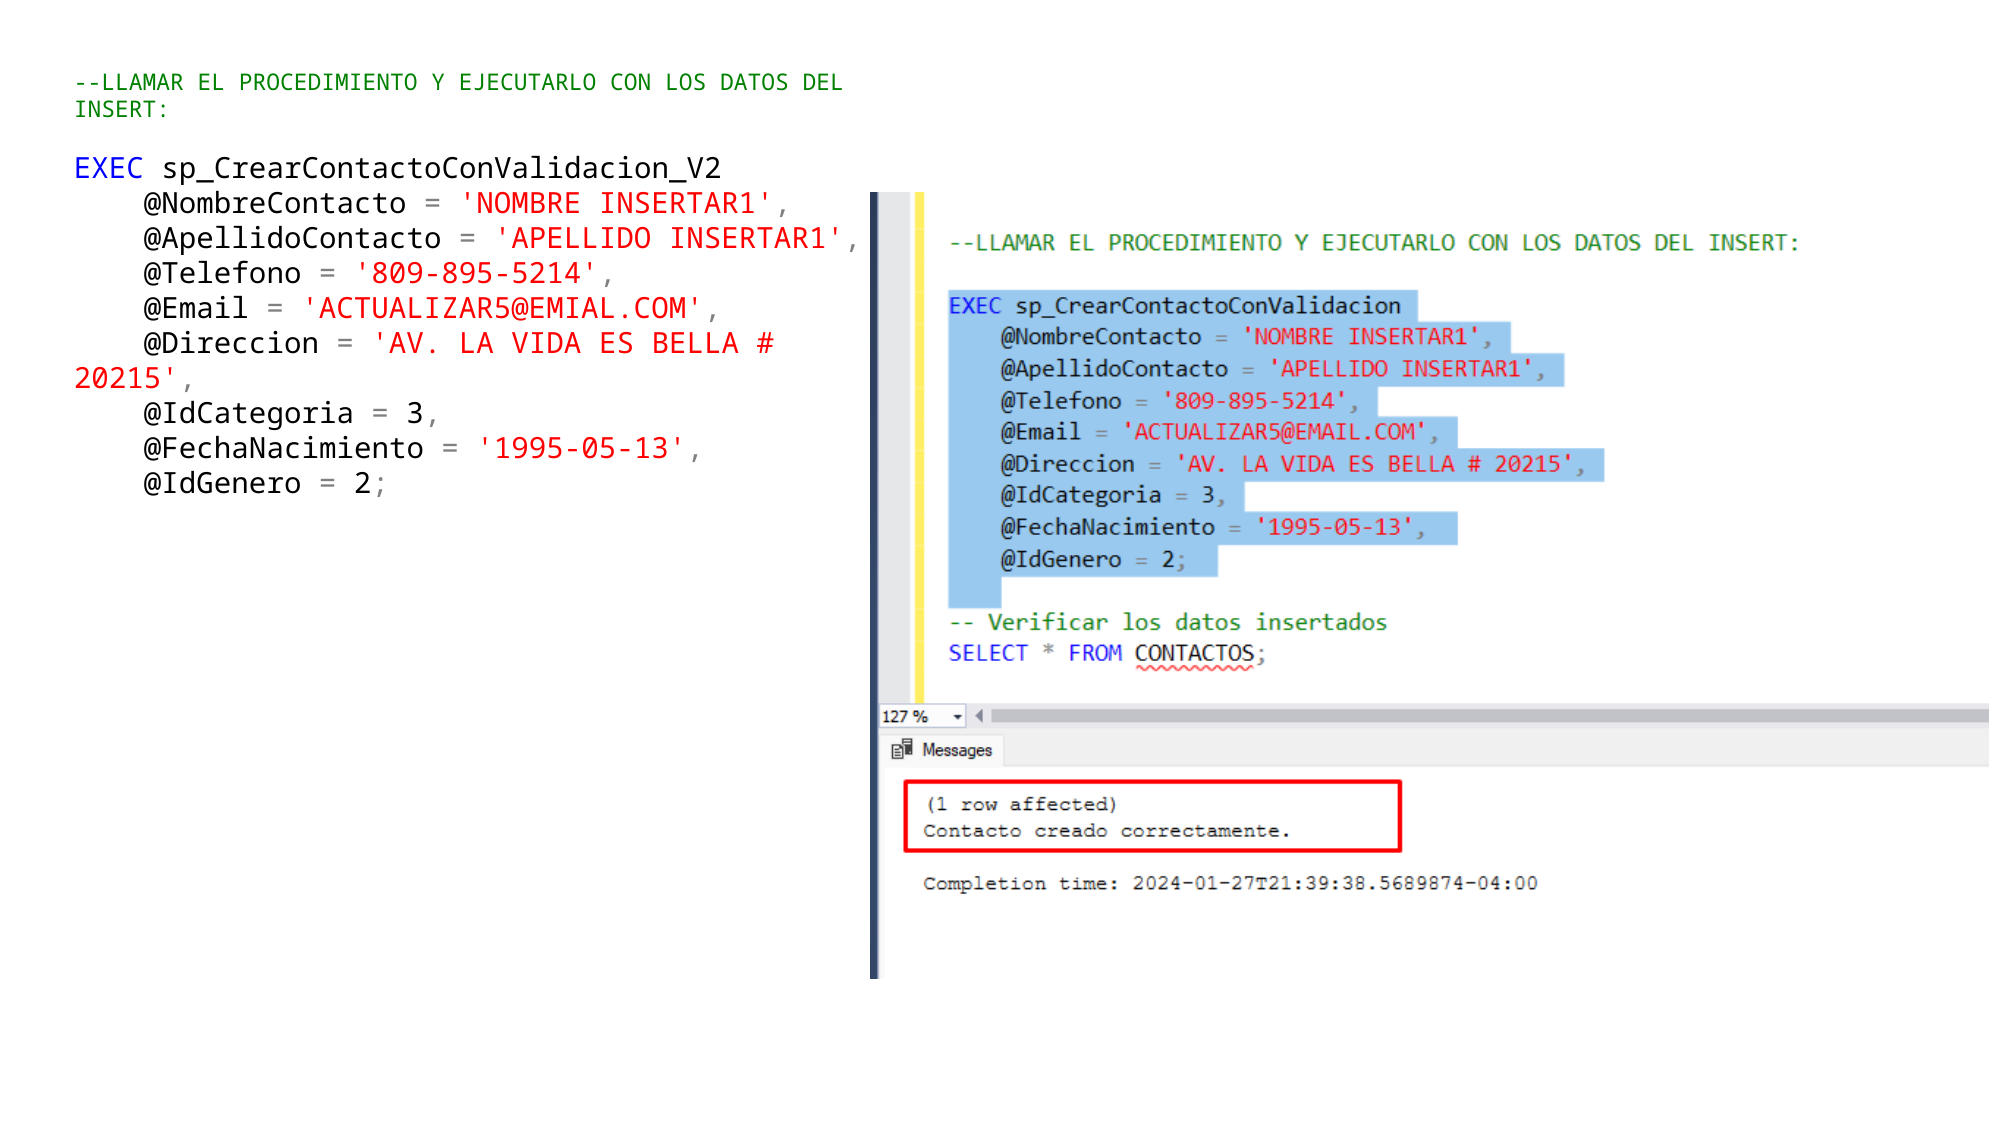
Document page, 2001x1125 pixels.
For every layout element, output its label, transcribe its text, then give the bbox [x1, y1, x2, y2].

picture [870, 191, 1989, 980]
text_box --LLAMAR EL PROCEDIMIENTO Y EJECUTARLO CON LOS DATOS DEL INSERT: EXEC sp_CrearContactoConValidacion_V2 @NombreContacto = 'NOMBRE INSERTAR1', @ApellidoContacto = 'APELLIDO INSERTAR1', @Telefono = '809-895-5214', @Email = 'ACTUALIZAR5@EMIAL.COM', @Direccion = 'AV. LA VIDA ES BELLA # 20215', @IdCategoria = 3, @FechaNacimiento = '1995-05-13', @IdGenero = 2; [59, 32, 889, 507]
